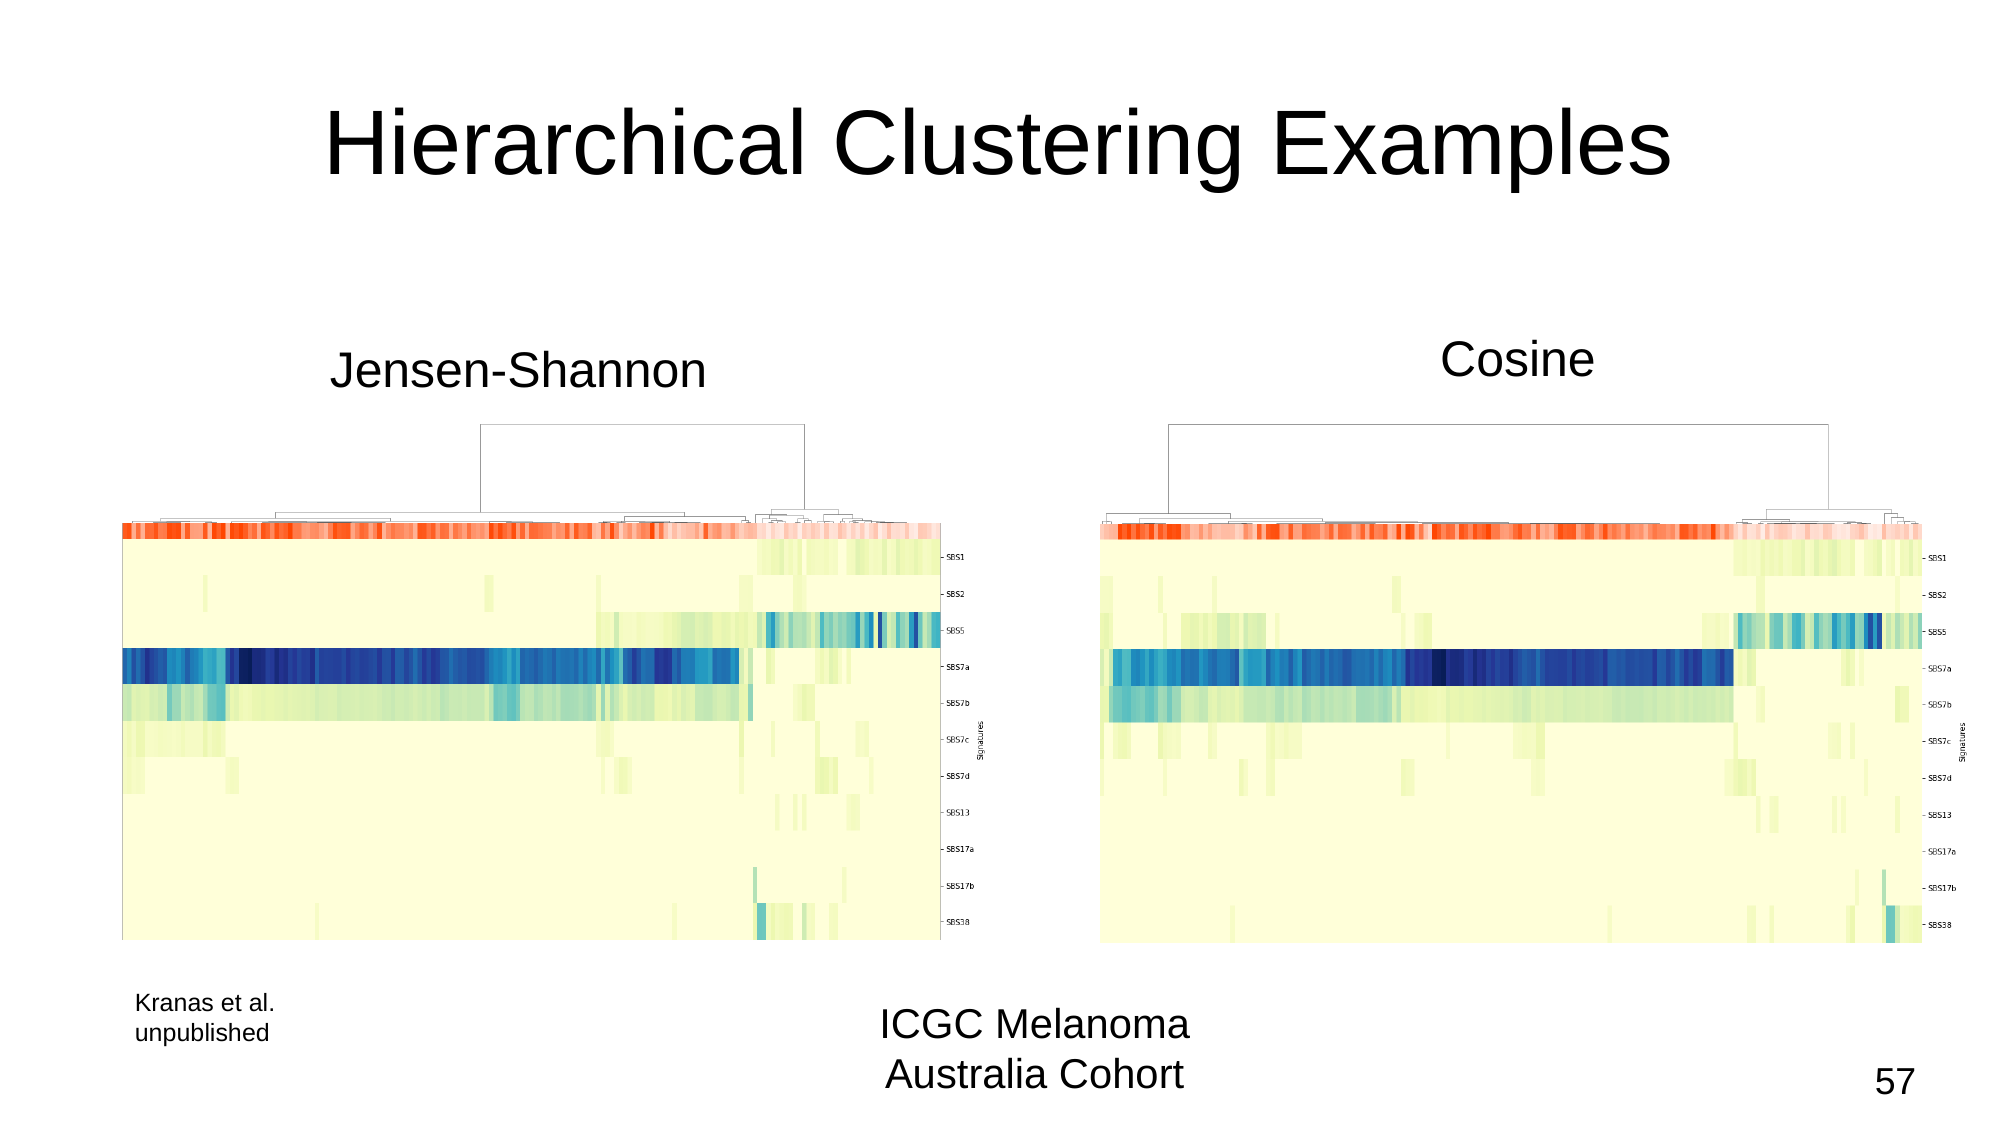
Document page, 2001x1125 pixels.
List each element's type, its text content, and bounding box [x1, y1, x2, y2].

text_box Cosine [1425, 319, 1620, 390]
picture [1065, 404, 1972, 948]
text_box ICGC Melanoma Australia Cohort [825, 989, 1245, 1098]
text_box 57 [1859, 1049, 1941, 1125]
text_box Hierarchical Clustering Examples [99, 44, 1900, 232]
text_box Jensen-Shannon [315, 329, 735, 403]
picture [96, 404, 990, 945]
text_box Kranas et al. unpublished [120, 979, 307, 1050]
